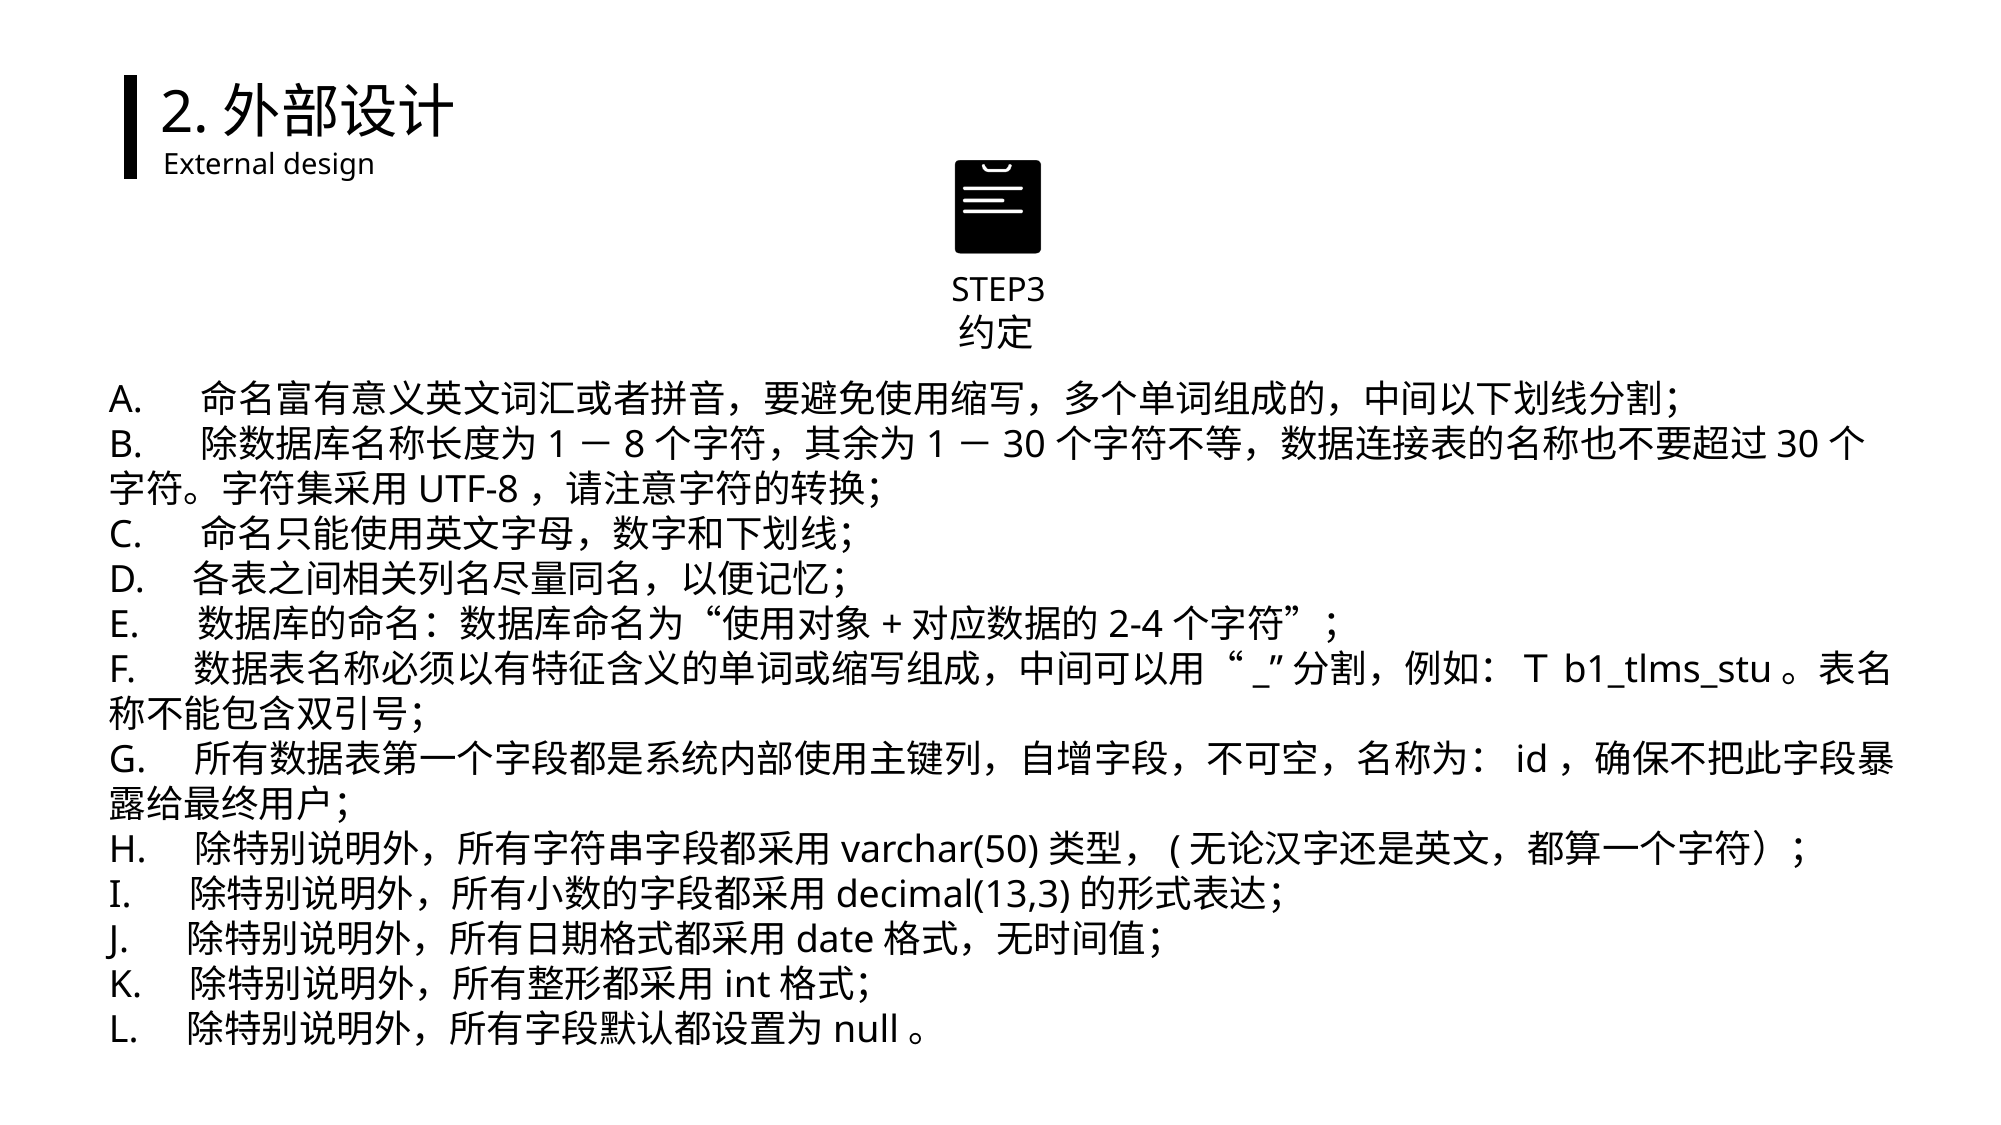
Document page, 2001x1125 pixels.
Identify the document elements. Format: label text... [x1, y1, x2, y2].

text_box STEP3 [816, 260, 1182, 368]
text_box A. 命名富有意义英文词汇或者拼音，要避免使用缩写，多个单词组成的，中间以下划线分割； B. 除数据库名称长度为1－8个字符，其余为1－30个字符不等，数据连接表的名称也不要超过30个字符。字符集采用UTF-8，请注意字符的转换； C. 命名只能使用英文字母，数字和下划线； D. 各表之间相关列名尽量同名，以便记忆； E. 数据库的命名：数据库命名为“使用对象+对应数据的2-4个字符”； F. 数据表名称必须以有特征含义的单词或缩写组成，中间可以用“_”分割，例如：Ｔb1_tlms_stu。表名称不能包含双引号； G. 所有数据表第一个字段都是系统内部使用主键列，自增字段，不可空，名称为：id，确保不把此字段暴露给最终用户； H. 除特别说明外，所有字符串字段都采用varchar(50)类型，(无论汉字还是英文，都算一个字符）； I. 除特别说明外，所有小数的字段都采用decimal(13,3)的形式表达； J. 除特别说明外，所有日期格式都采用date格式，无时间值； K. 除特别说明外，所有整形都采用int格式； L. 除特别说明外，所有字段默认都设置为null。 [94, 368, 1914, 1058]
text_box 约定 [944, 301, 1282, 368]
text_box External design [148, 137, 518, 188]
picture [949, 158, 1046, 256]
text_box 2.外部设计 [145, 67, 612, 152]
